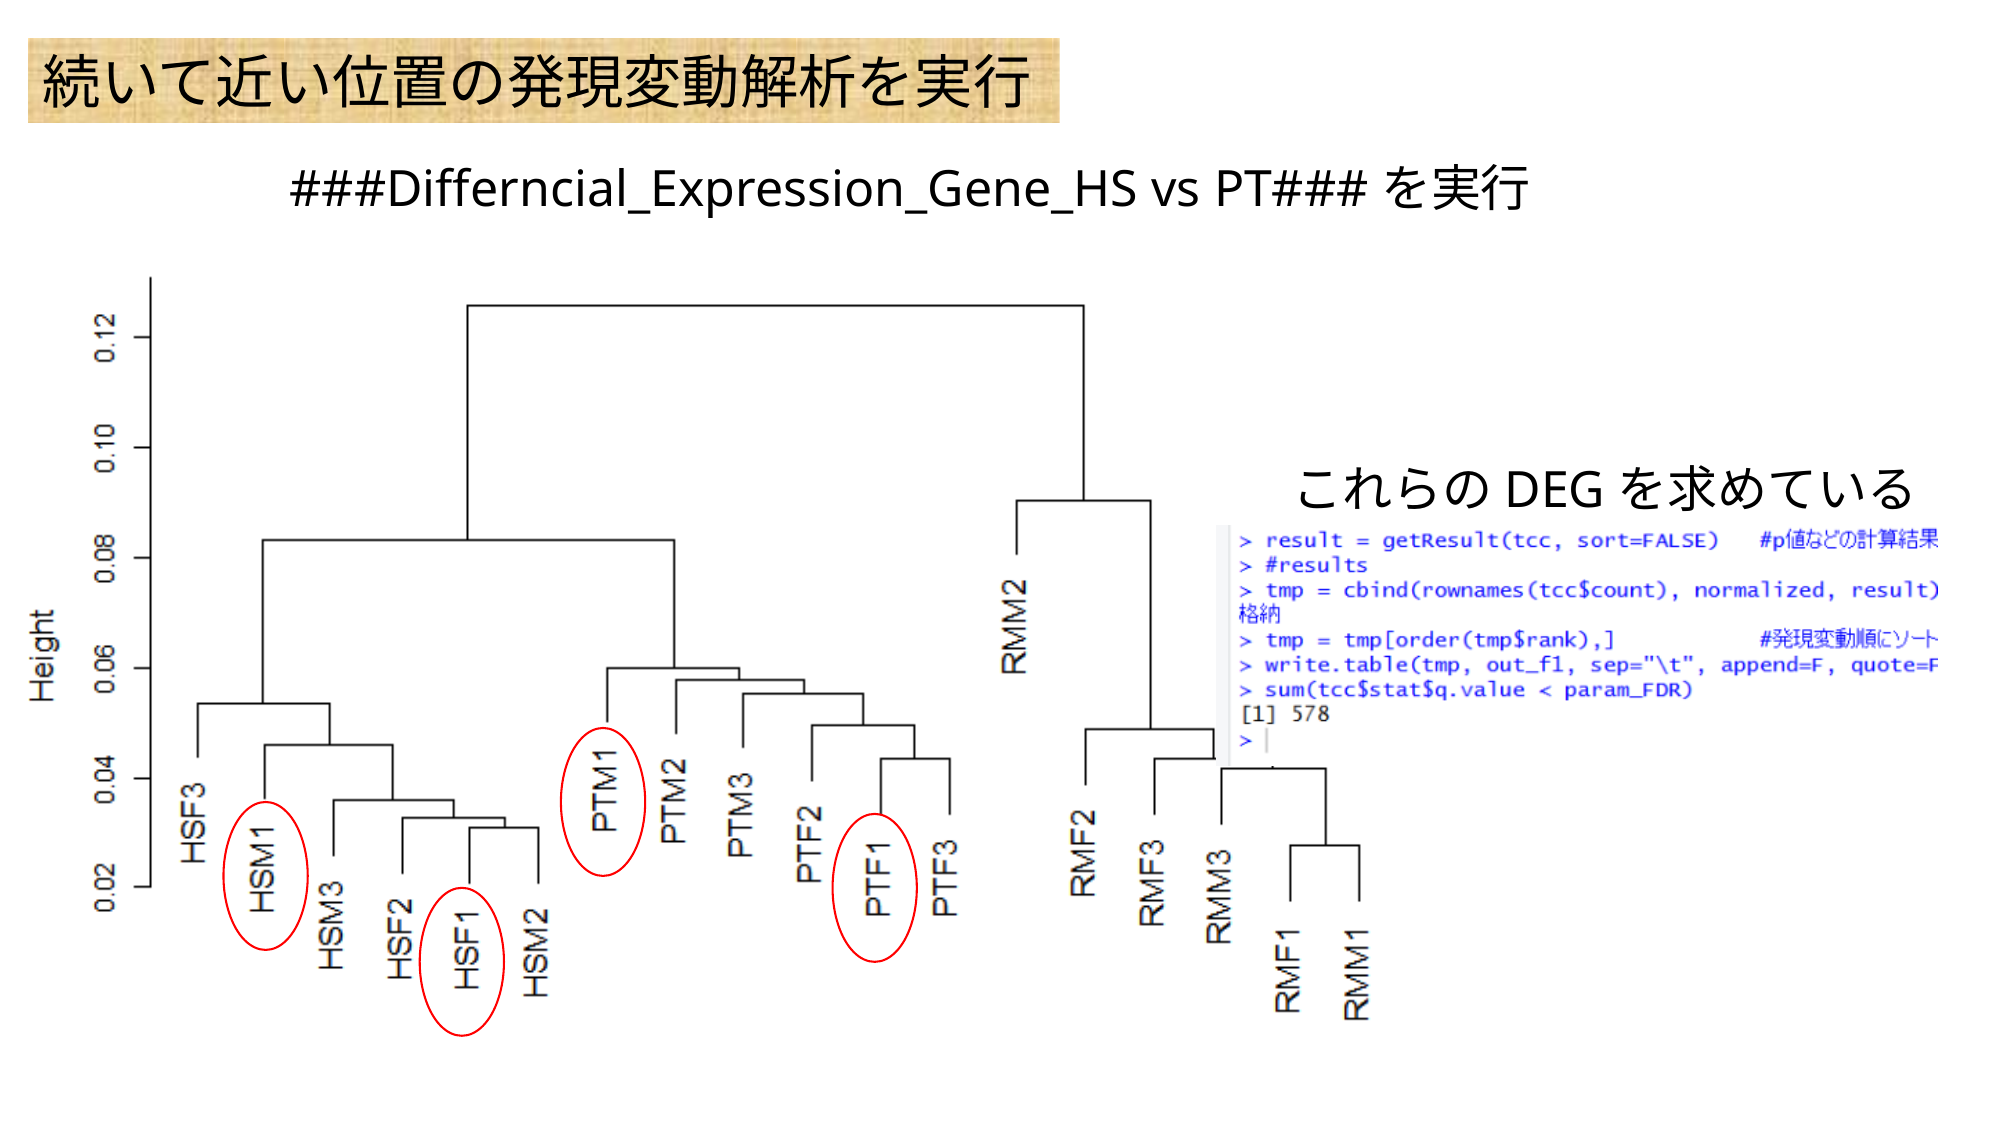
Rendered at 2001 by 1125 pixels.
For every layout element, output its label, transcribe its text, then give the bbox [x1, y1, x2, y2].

picture [28, 248, 1938, 1036]
text_box ###Differncial_Expression_Gene_HS vs PT###を実行 [274, 148, 1663, 224]
text_box これらのDEGを求めている [1406, 450, 1949, 525]
text_box 続いて近い位置の発現変動解析を実行 [28, 38, 1060, 123]
